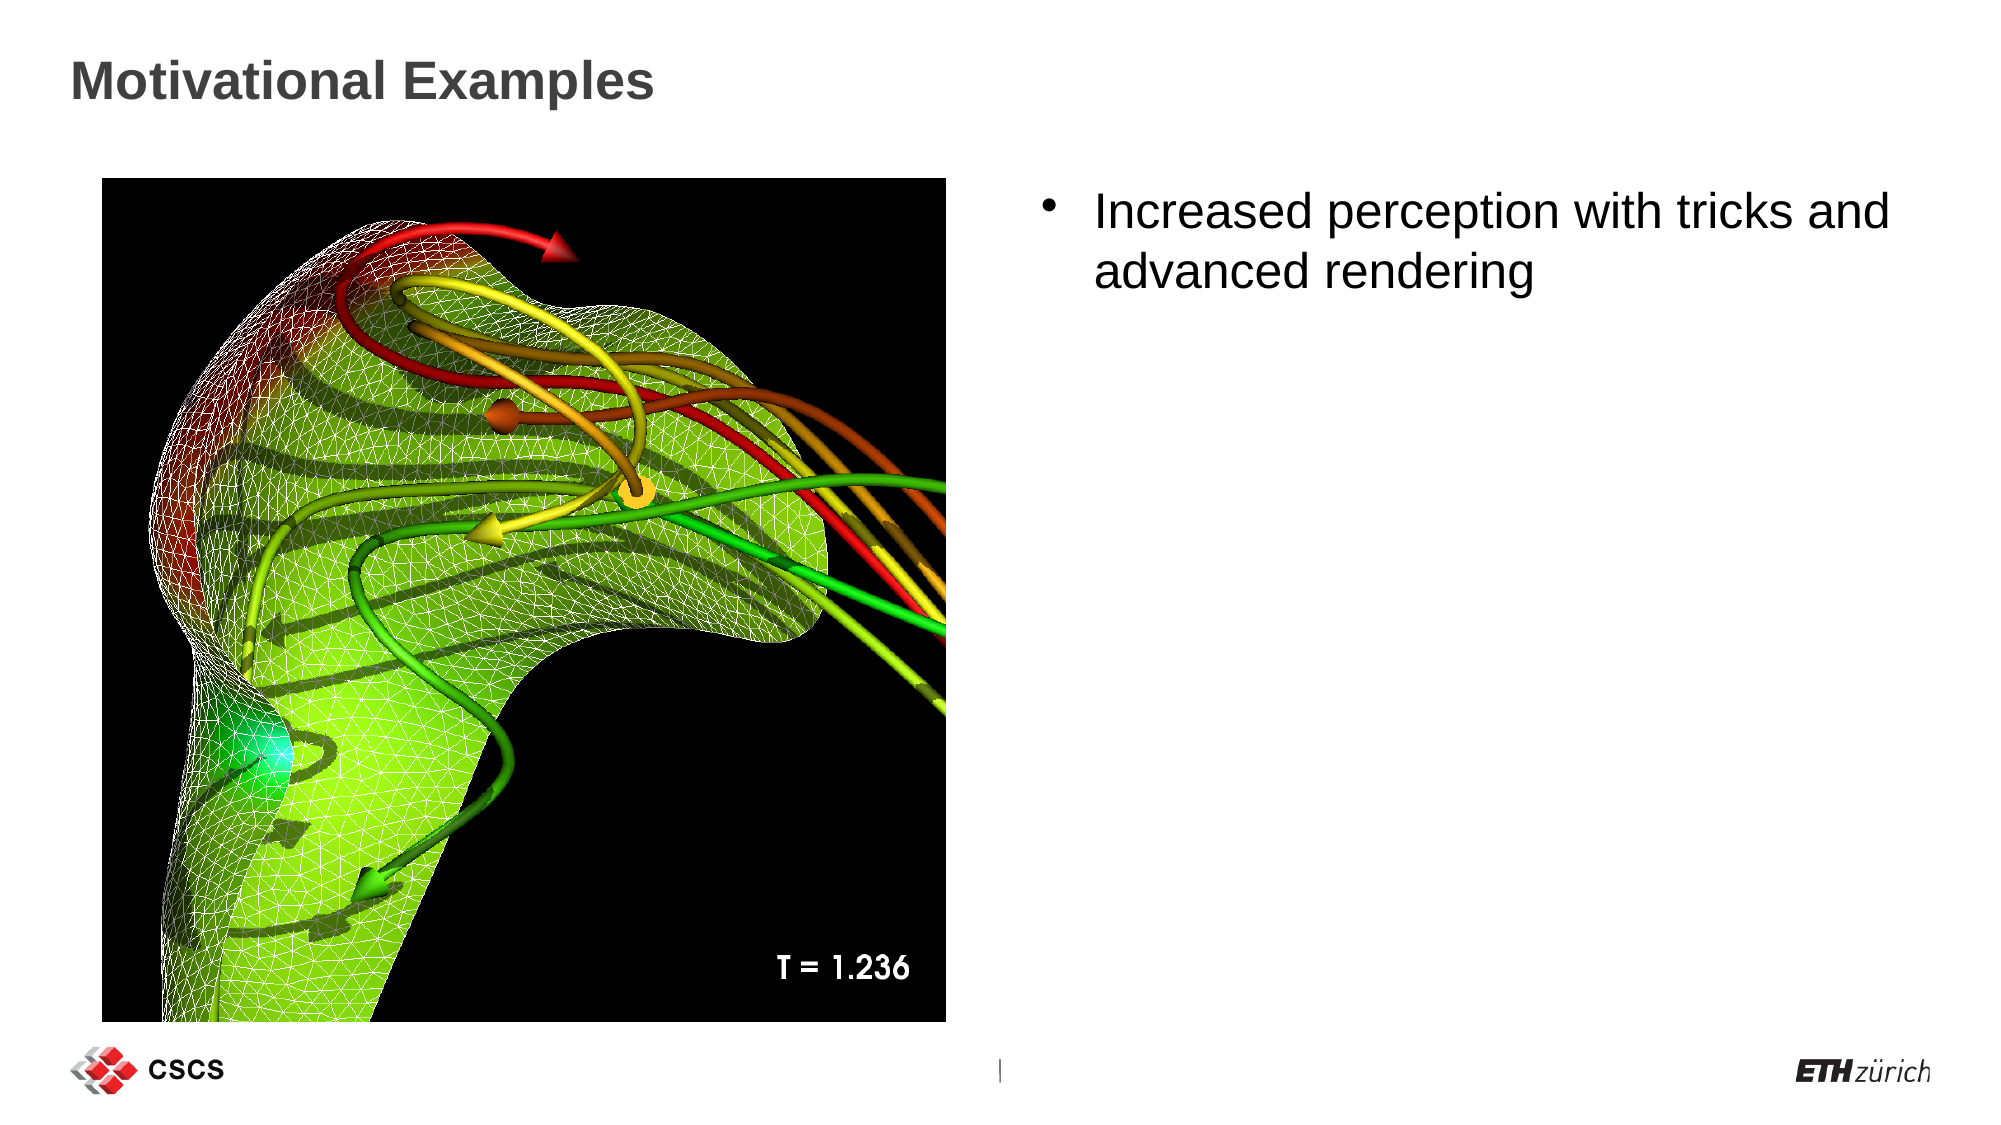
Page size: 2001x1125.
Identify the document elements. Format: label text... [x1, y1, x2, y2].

picture [102, 178, 946, 1022]
text_box Increased perception with tricks and advanced rendering [1022, 178, 1930, 1022]
text_box Motivational Examples [70, 7, 1929, 149]
